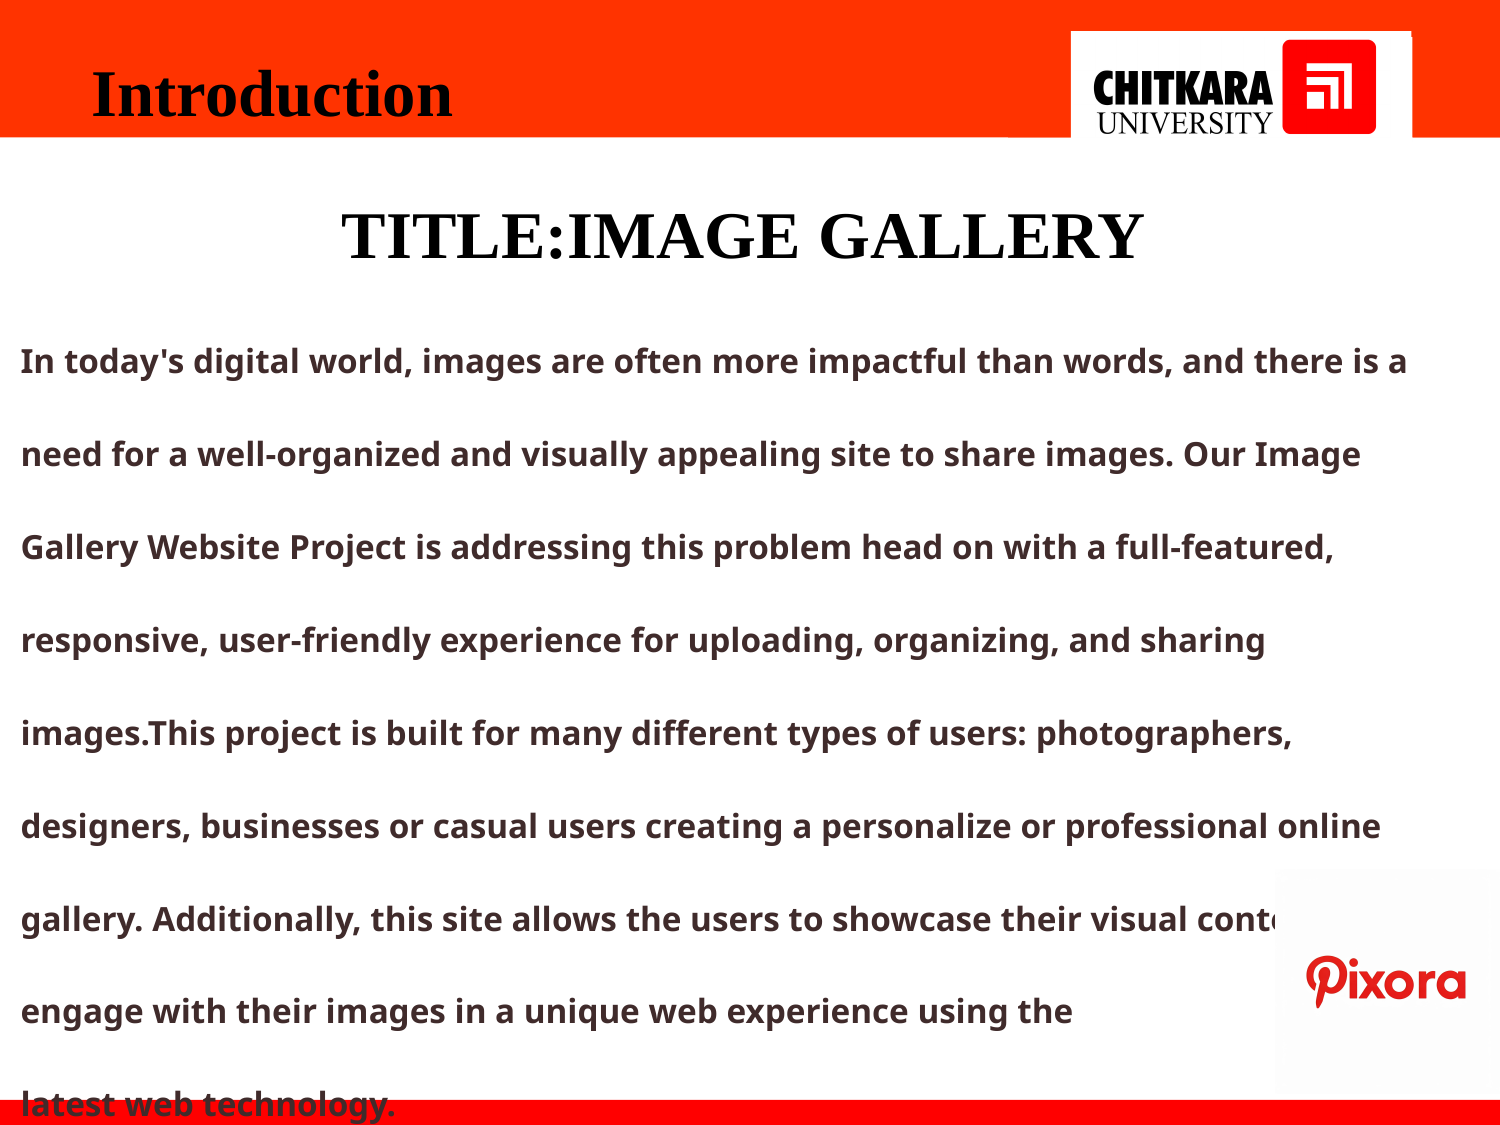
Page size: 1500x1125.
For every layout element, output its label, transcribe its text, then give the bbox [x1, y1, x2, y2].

picture [1275, 869, 1500, 1095]
text_box Introduction [76, 42, 963, 138]
text_box TITLE:IMAGE GALLERY [29, 184, 1459, 280]
text_box In today's digital world, images are often more impactful than words, and there is a need for a well-organized and visually appealing site to share images. Our Image Gallery Website Project is addressing this problem head on with a full-featured, responsive, user-friendly experience for uploading, organizing, and sharing images.This project is built for many different types of users: photographers, designers, businesses or casual users creating a personalize or professional online gallery. Additionally, this site allows the users to showcase their visual content and to engage with their images in a unique web experience using the latest web technology. [5, 280, 1459, 1125]
picture [1074, 37, 1391, 138]
